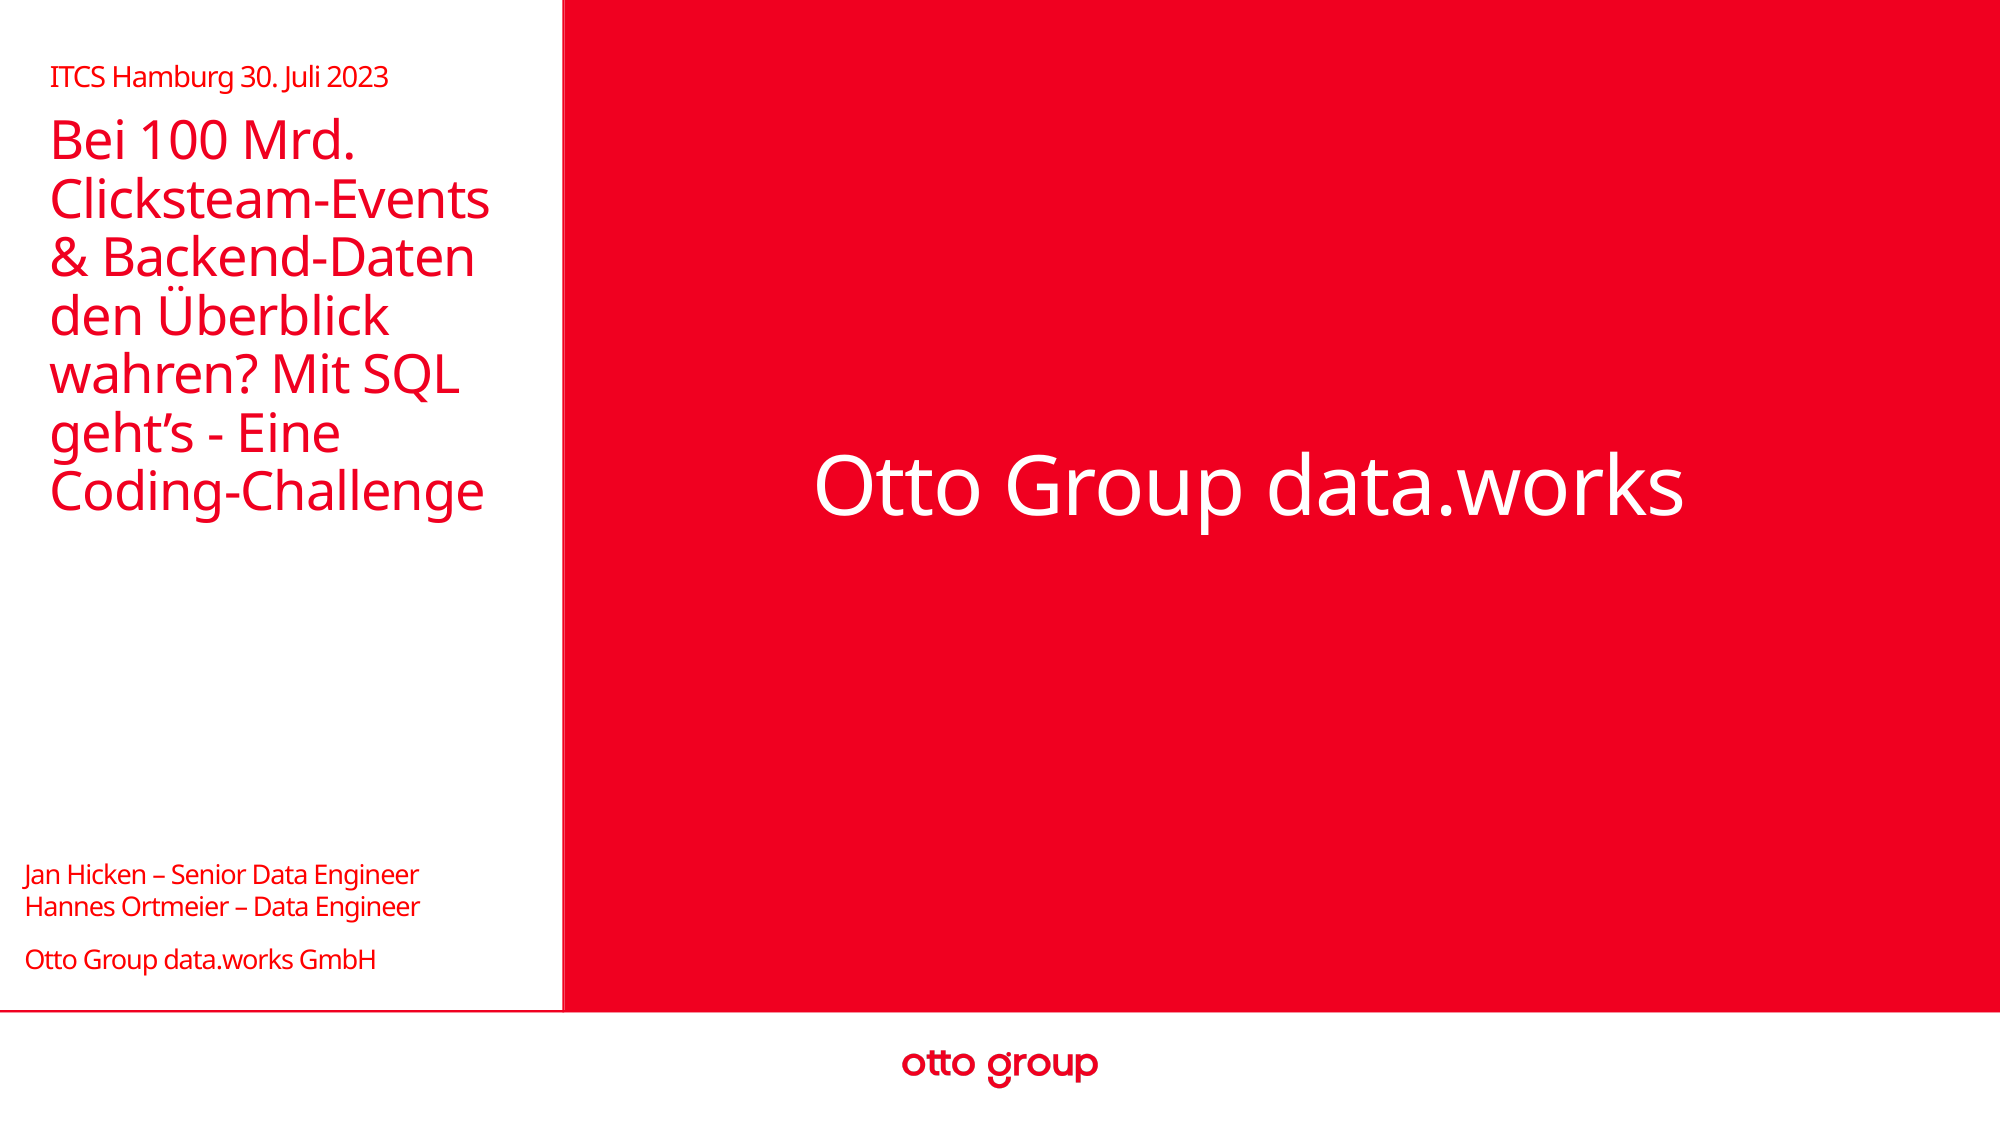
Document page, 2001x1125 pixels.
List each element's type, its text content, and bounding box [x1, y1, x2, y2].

list Jan Hicken – Senior Data Engineer Hannes Ortmeier – Data Engineer Otto Group data.works GmbH [9, 849, 559, 1001]
title Bei 100 Mrd. Clicksteam-Events & Backend-Daten den Überblick wahren? Mit SQL geht’s - Eine Coding-Challenge [34, 105, 543, 727]
picture [564, 0, 2000, 1011]
subtitle ITCS Hamburg 30. Juli 2023 [34, 54, 543, 101]
picture [902, 1050, 1098, 1089]
